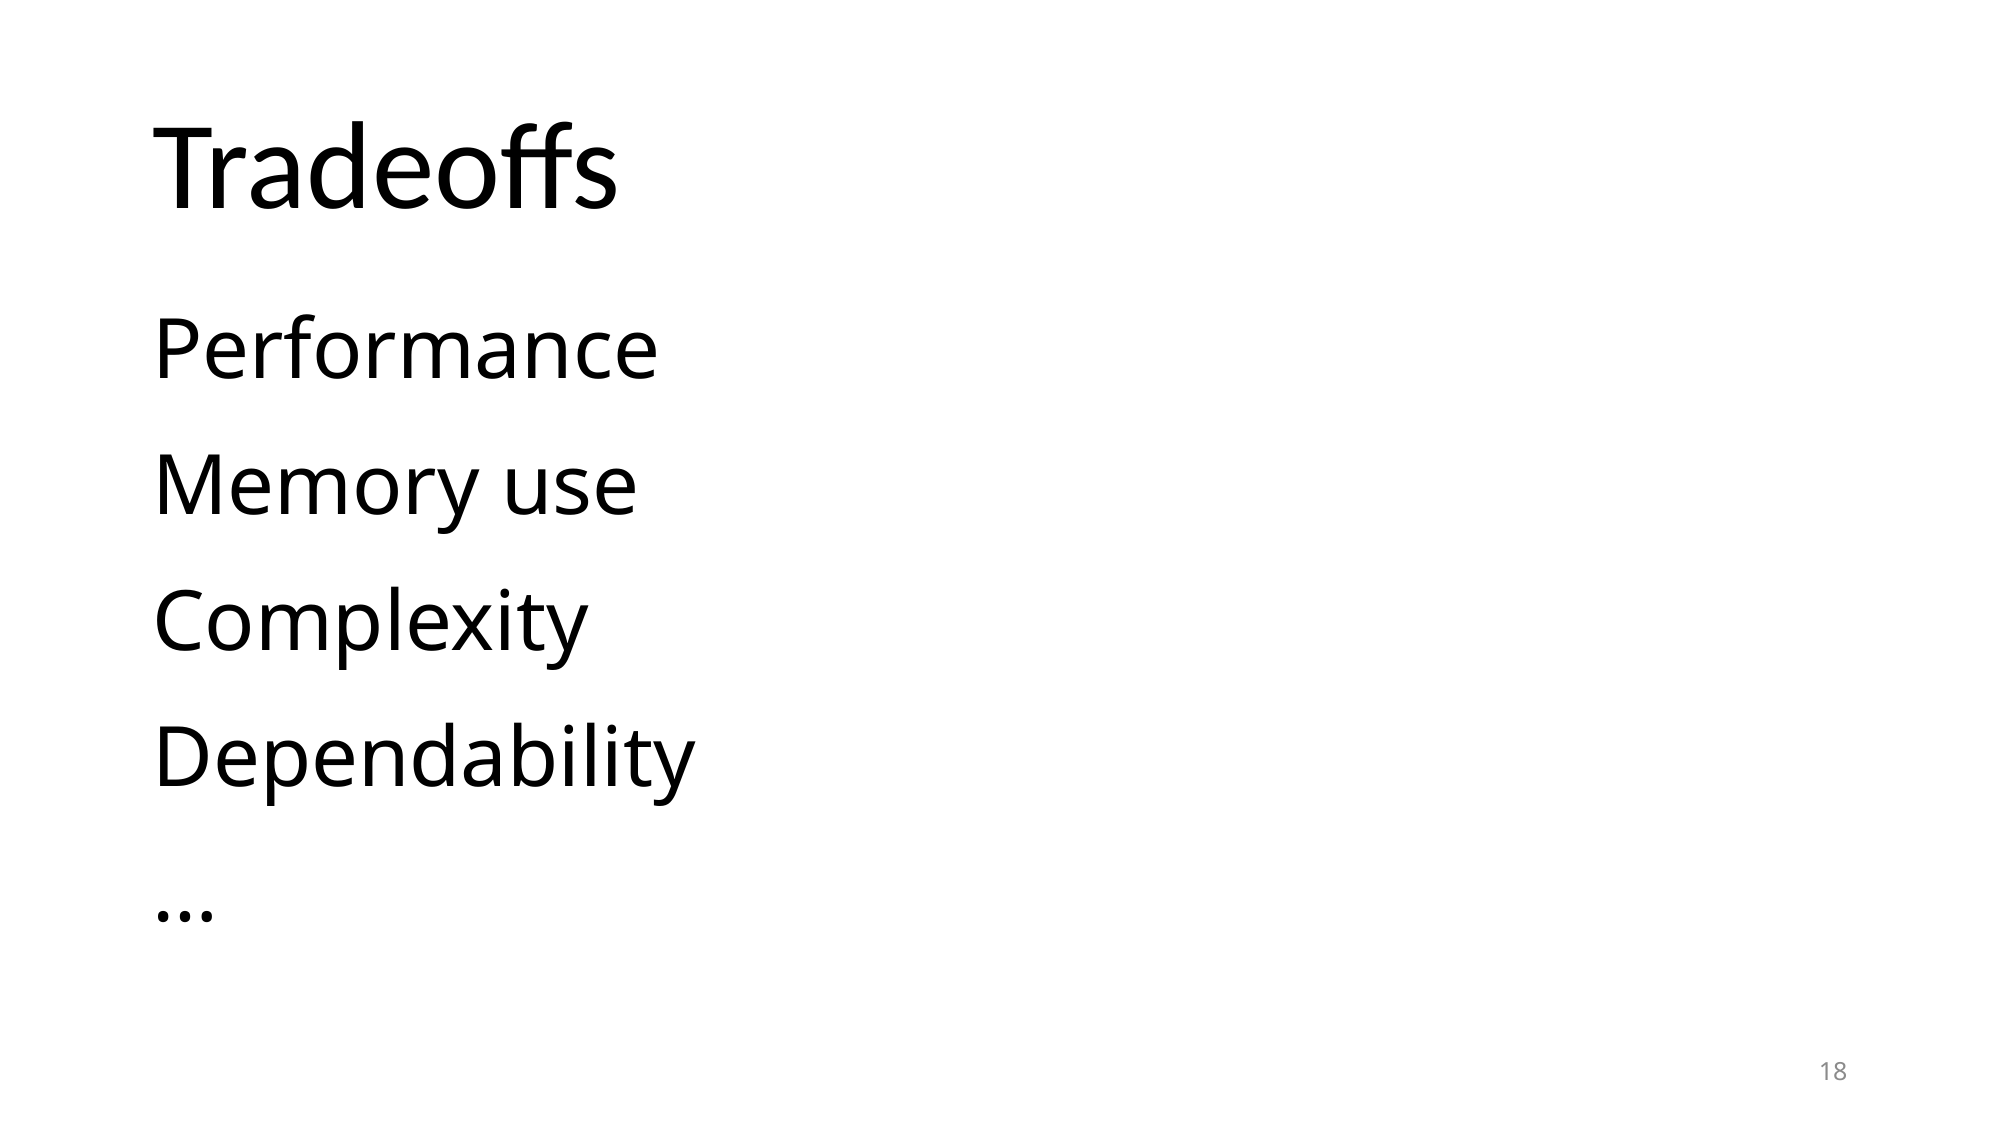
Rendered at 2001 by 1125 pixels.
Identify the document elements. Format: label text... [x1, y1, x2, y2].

slide_number 18 [1412, 1042, 1863, 1103]
list Performance Memory use Complexity Dependability … [137, 299, 1863, 1014]
title Tradeoffs [137, 59, 1863, 278]
